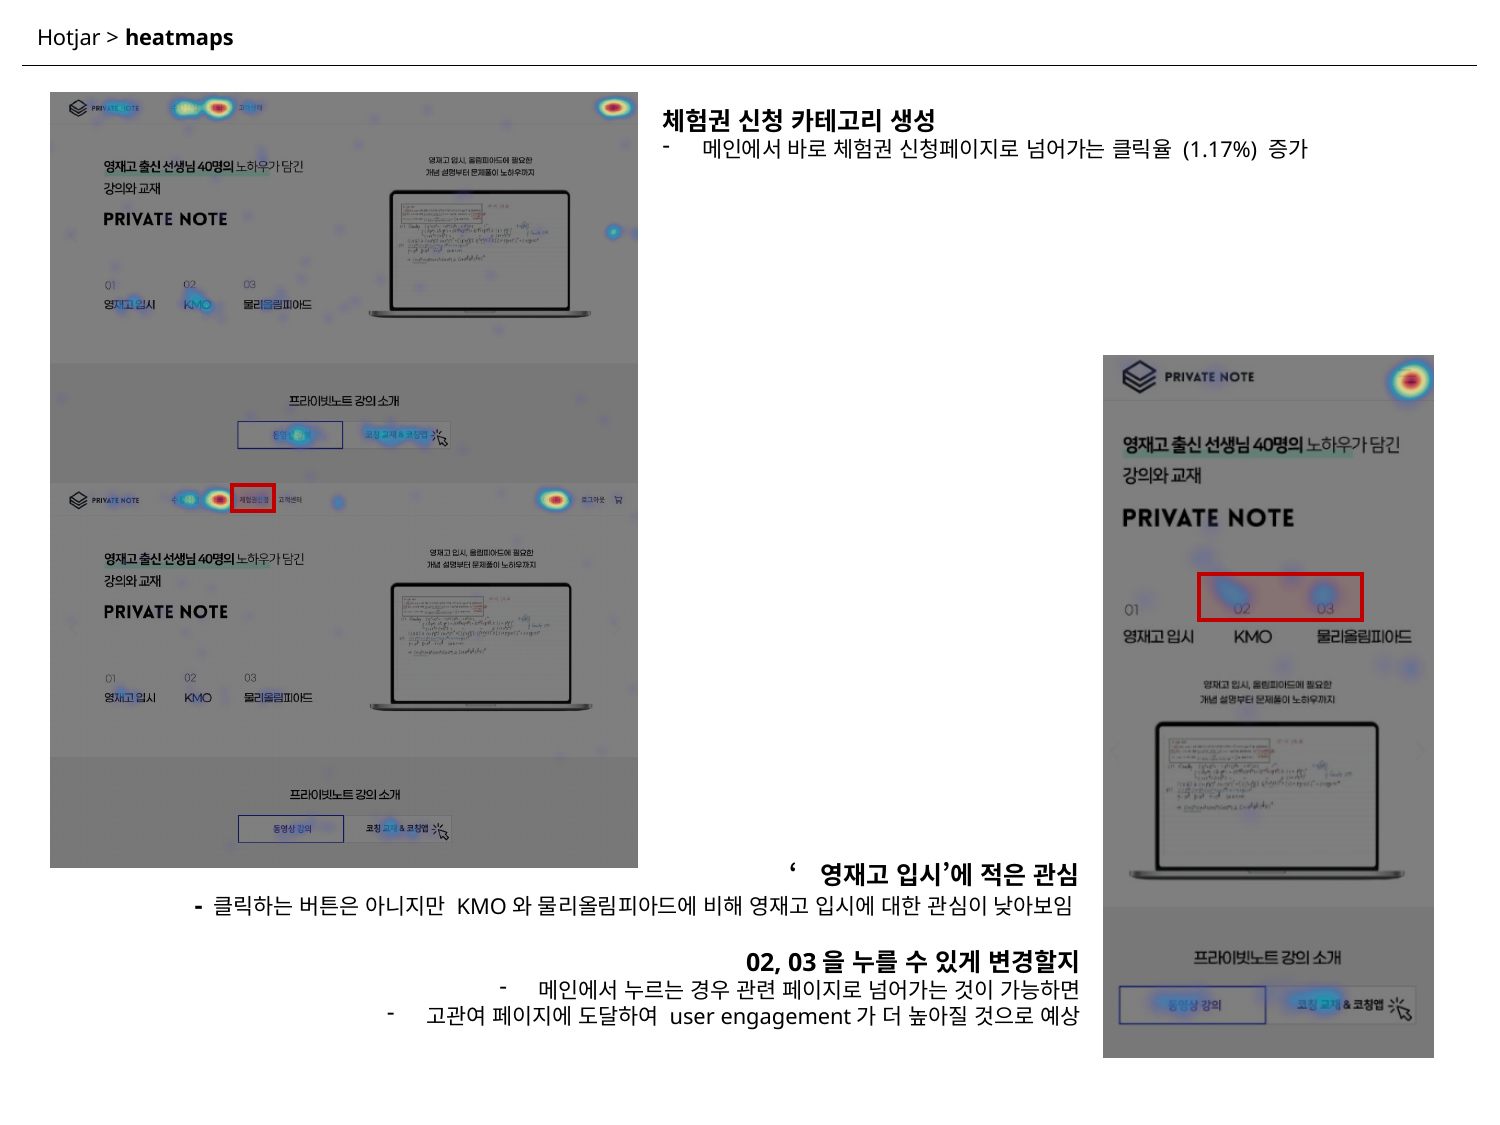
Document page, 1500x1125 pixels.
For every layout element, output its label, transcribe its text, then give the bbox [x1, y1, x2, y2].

text_box 체험권 신청 카테고리 생성 메인에서 바로 체험권 신청페이지로 넘어가는 클릭율 (1.17%) 증가 [647, 98, 1330, 170]
picture [49, 92, 638, 868]
text_box ‘영재고 입시’에 적은 관심 - 클릭하는 버튼은 아니지만 KMO와 물리올림피아드에 비해 영재고 입시에 대한 관심이 낮아보임 [179, 852, 1095, 928]
text_box 02, 03을 누를 수 있게 변경할지 메인에서 누르는 경우 관련 페이지로 넘어가는 것이 가능하면 고관여 페이지에 도달하여 user engagement가 더 높아질 것으로 예상 [372, 938, 1096, 1037]
picture [1103, 355, 1434, 1059]
text_box Hotjar > heatmaps [22, 16, 773, 58]
